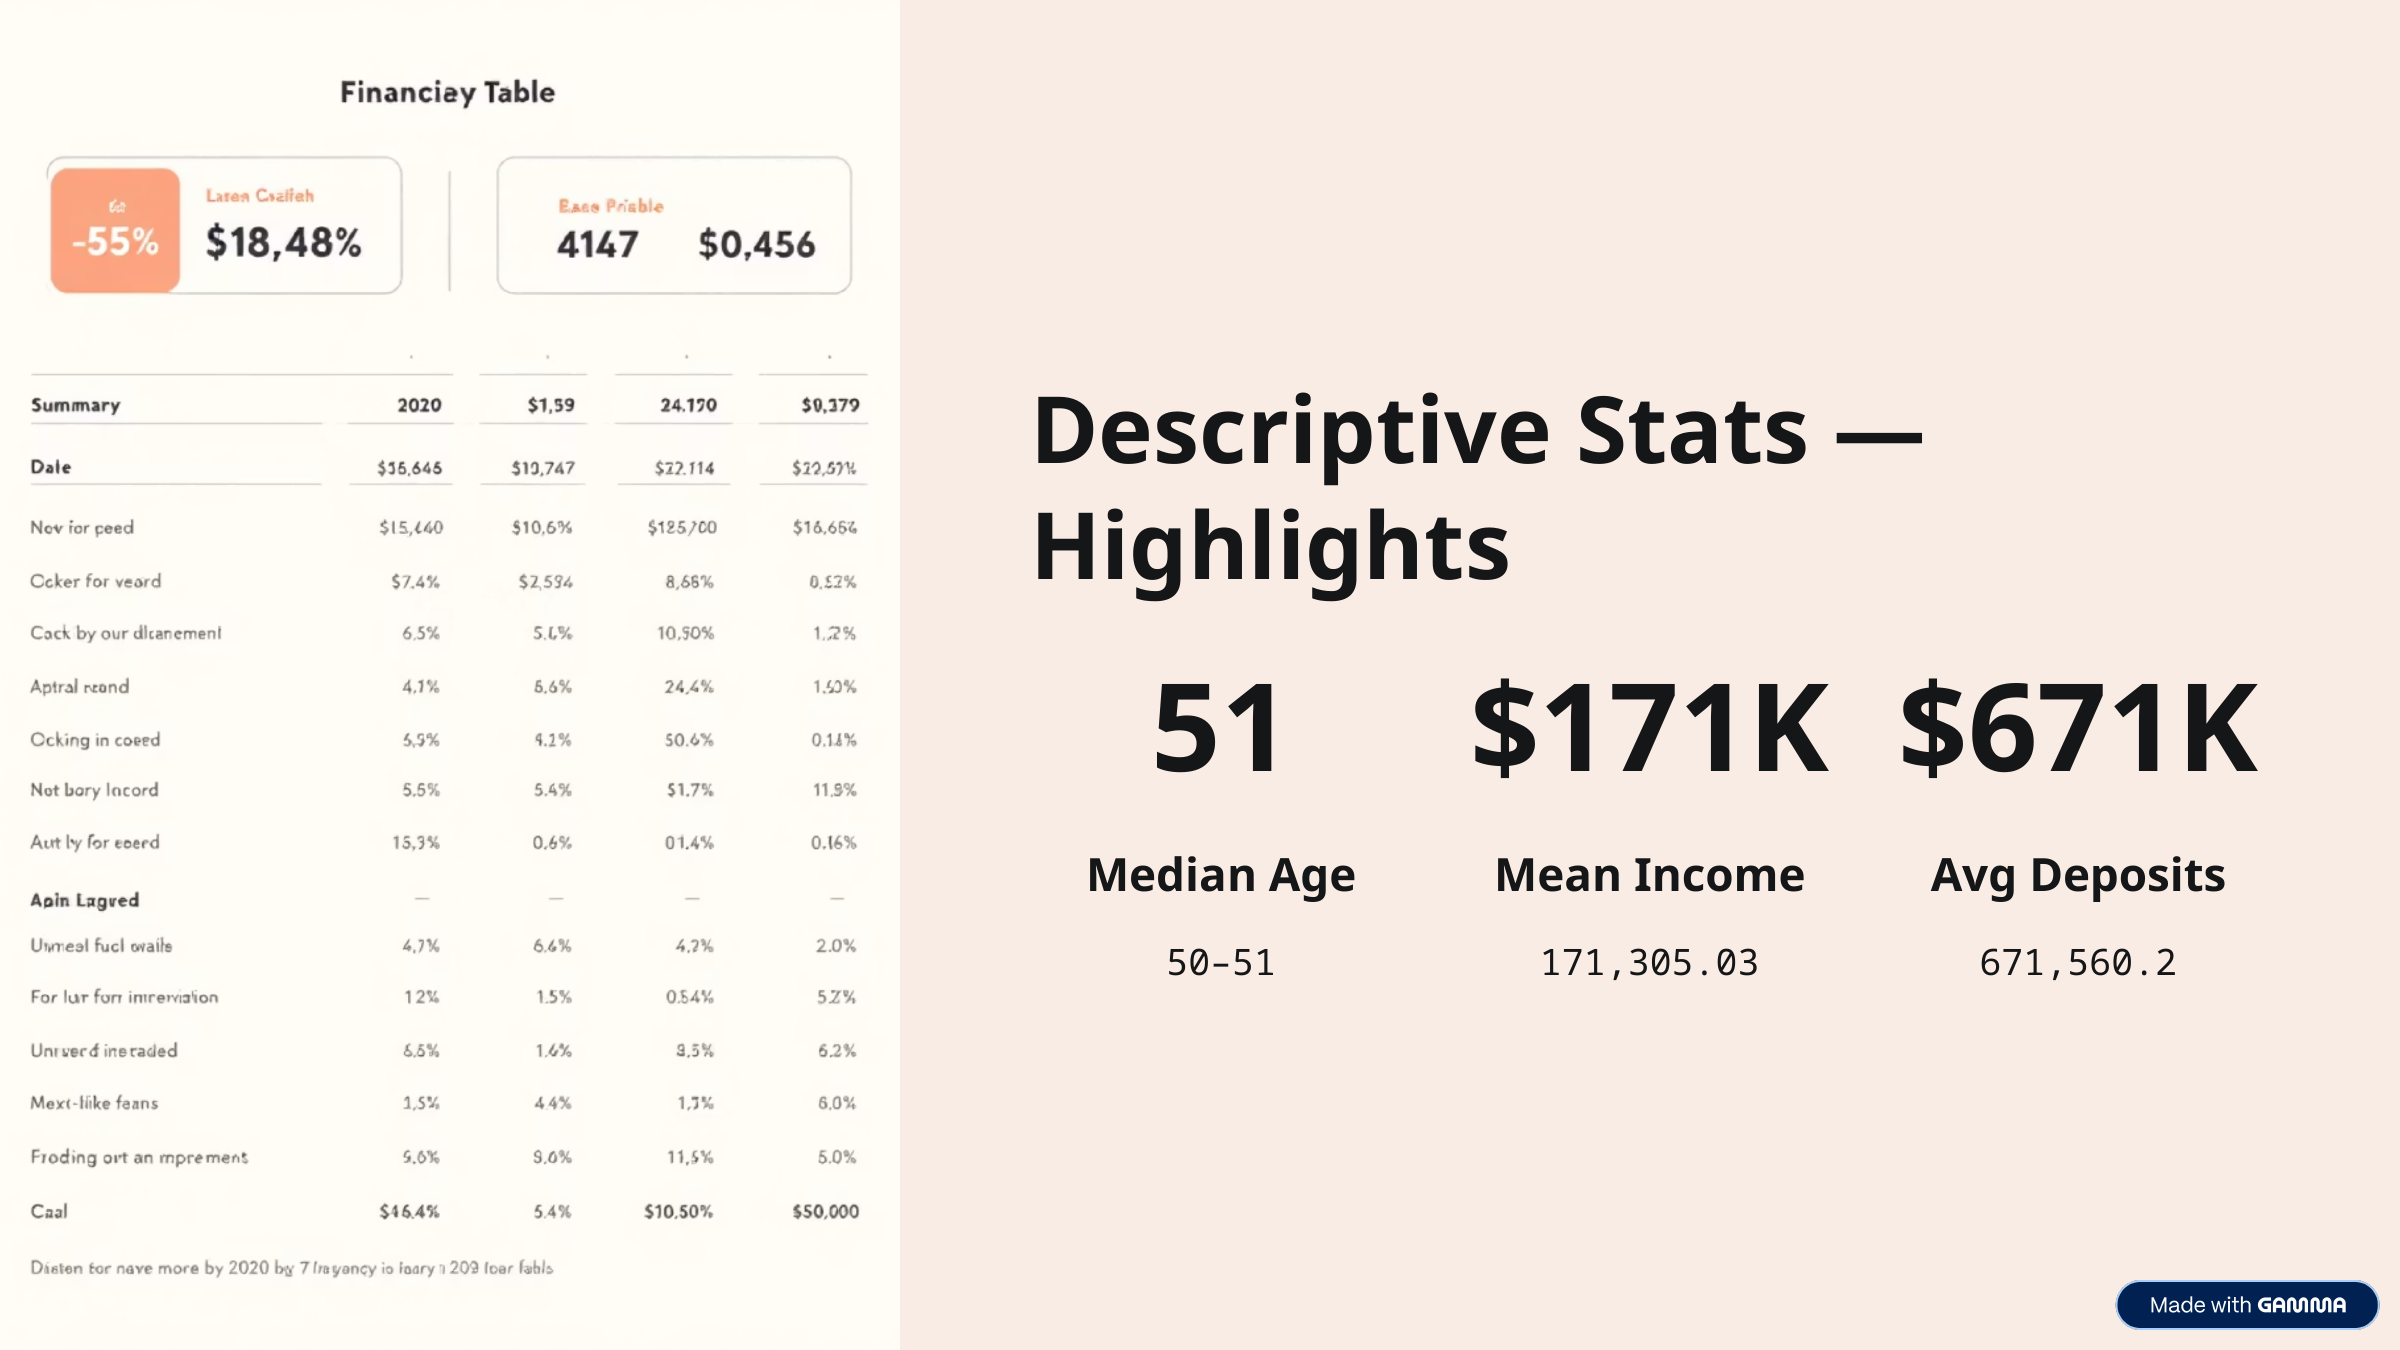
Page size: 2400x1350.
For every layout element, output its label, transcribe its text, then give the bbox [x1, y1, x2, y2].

text_box $171K [1458, 673, 1841, 797]
text_box $671K [1887, 673, 2270, 797]
text_box 671,560.2 [1887, 923, 2270, 983]
picture [2106, 1271, 2389, 1339]
text_box 50–51 [1030, 923, 1413, 983]
picture [0, 0, 900, 1350]
text_box 51 [1030, 673, 1413, 797]
text_box 171,305.03 [1458, 923, 1841, 983]
text_box Avg Deposits [1887, 843, 2270, 902]
text_box Descriptive Stats — Highlights [1030, 366, 2270, 600]
text_box Mean Income [1458, 843, 1841, 902]
text_box Median Age [1030, 843, 1413, 902]
